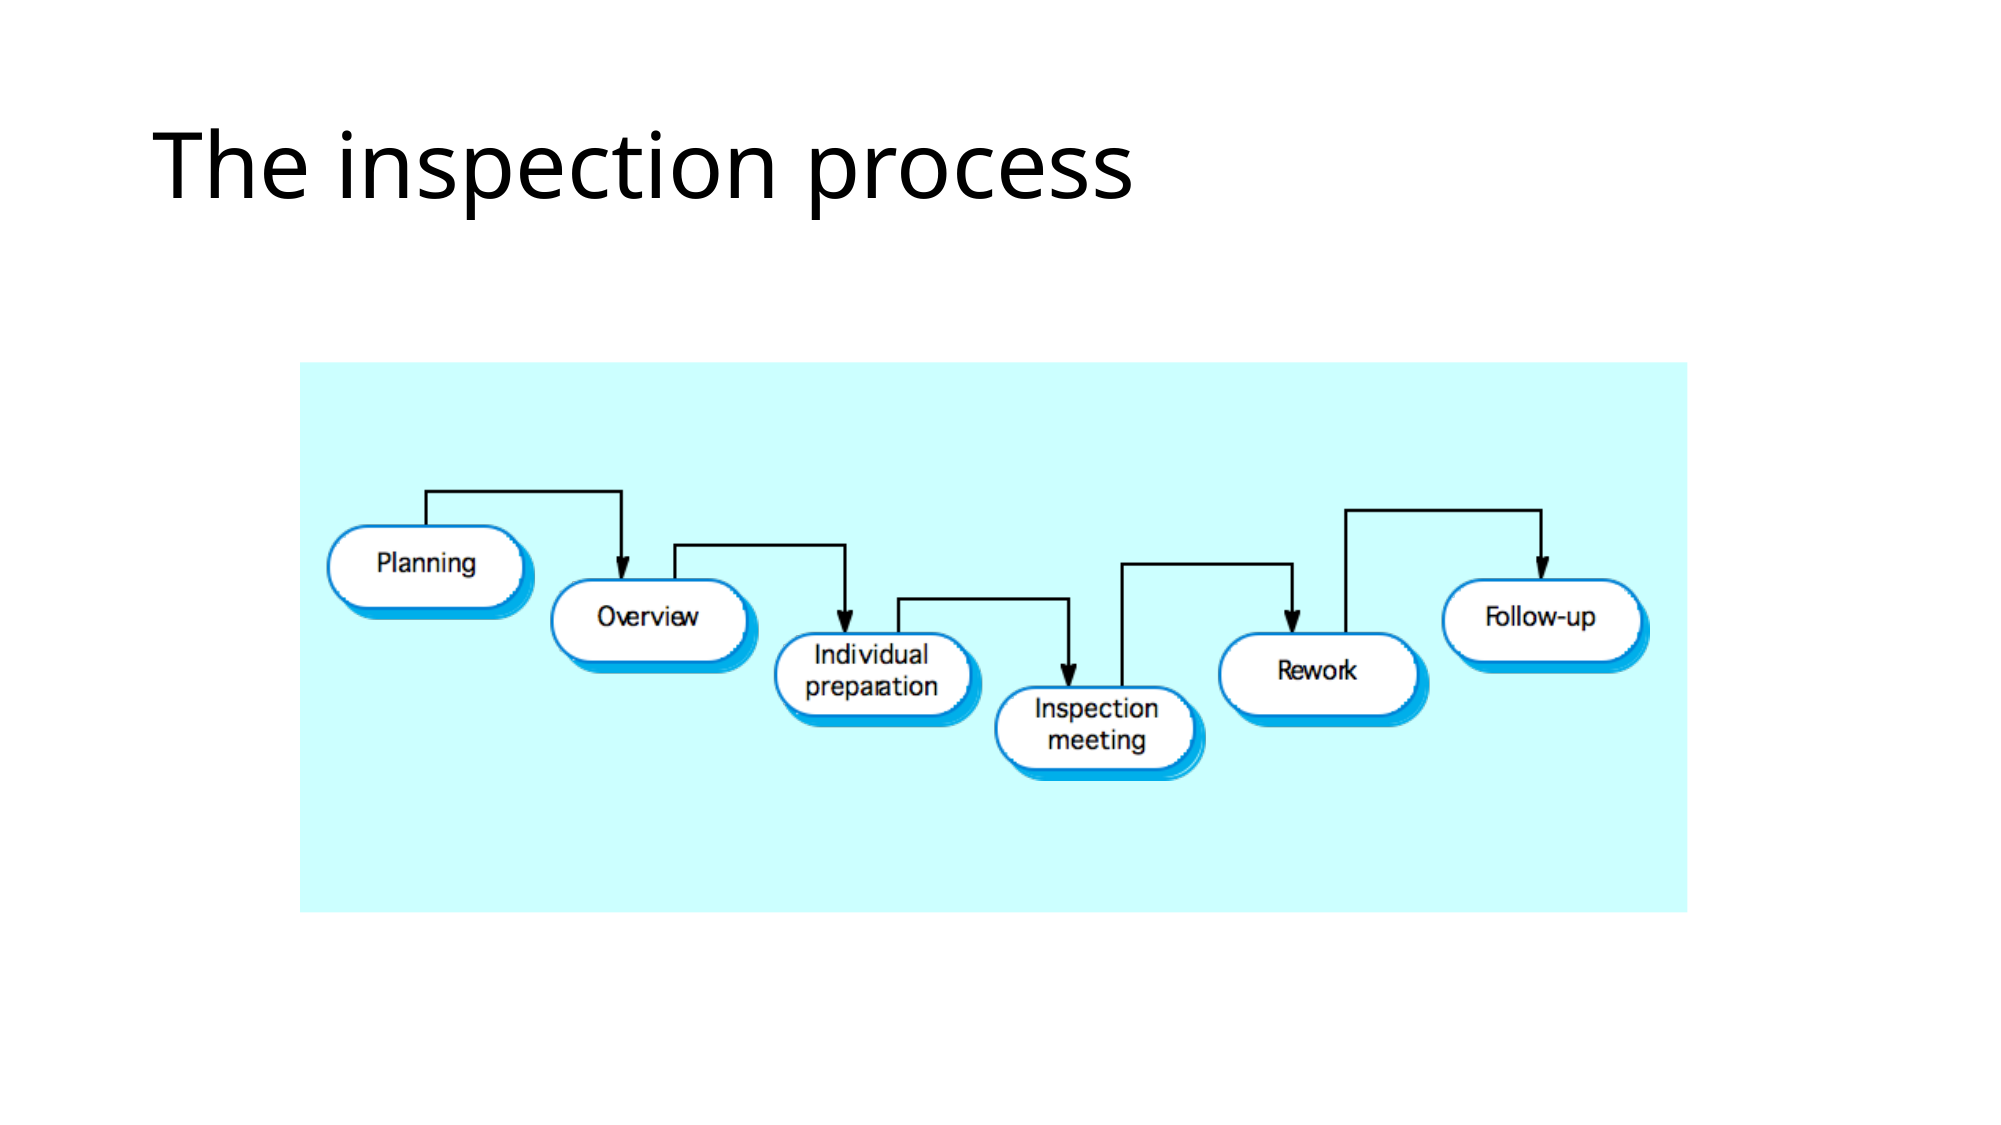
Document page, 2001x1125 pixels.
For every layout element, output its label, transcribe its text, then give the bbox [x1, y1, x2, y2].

title The inspection process [137, 59, 1863, 278]
picture [324, 487, 1650, 781]
picture [1188, 759, 1197, 769]
text_box [300, 362, 1688, 913]
